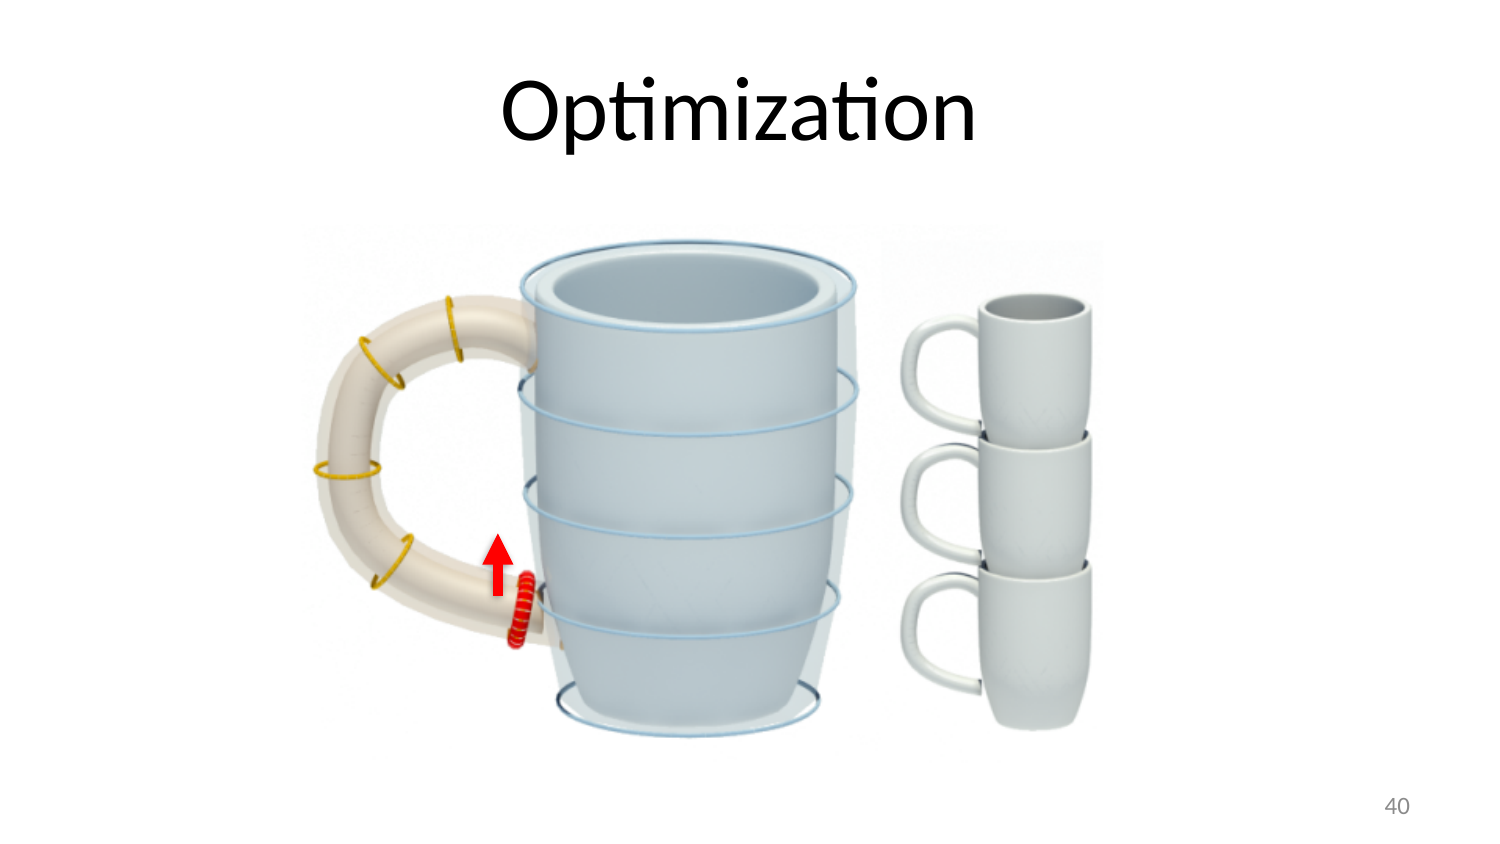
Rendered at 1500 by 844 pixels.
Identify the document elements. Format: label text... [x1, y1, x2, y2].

picture [299, 224, 1118, 763]
title Optimization [75, 33, 1425, 175]
slide_number 40 [1074, 782, 1425, 827]
